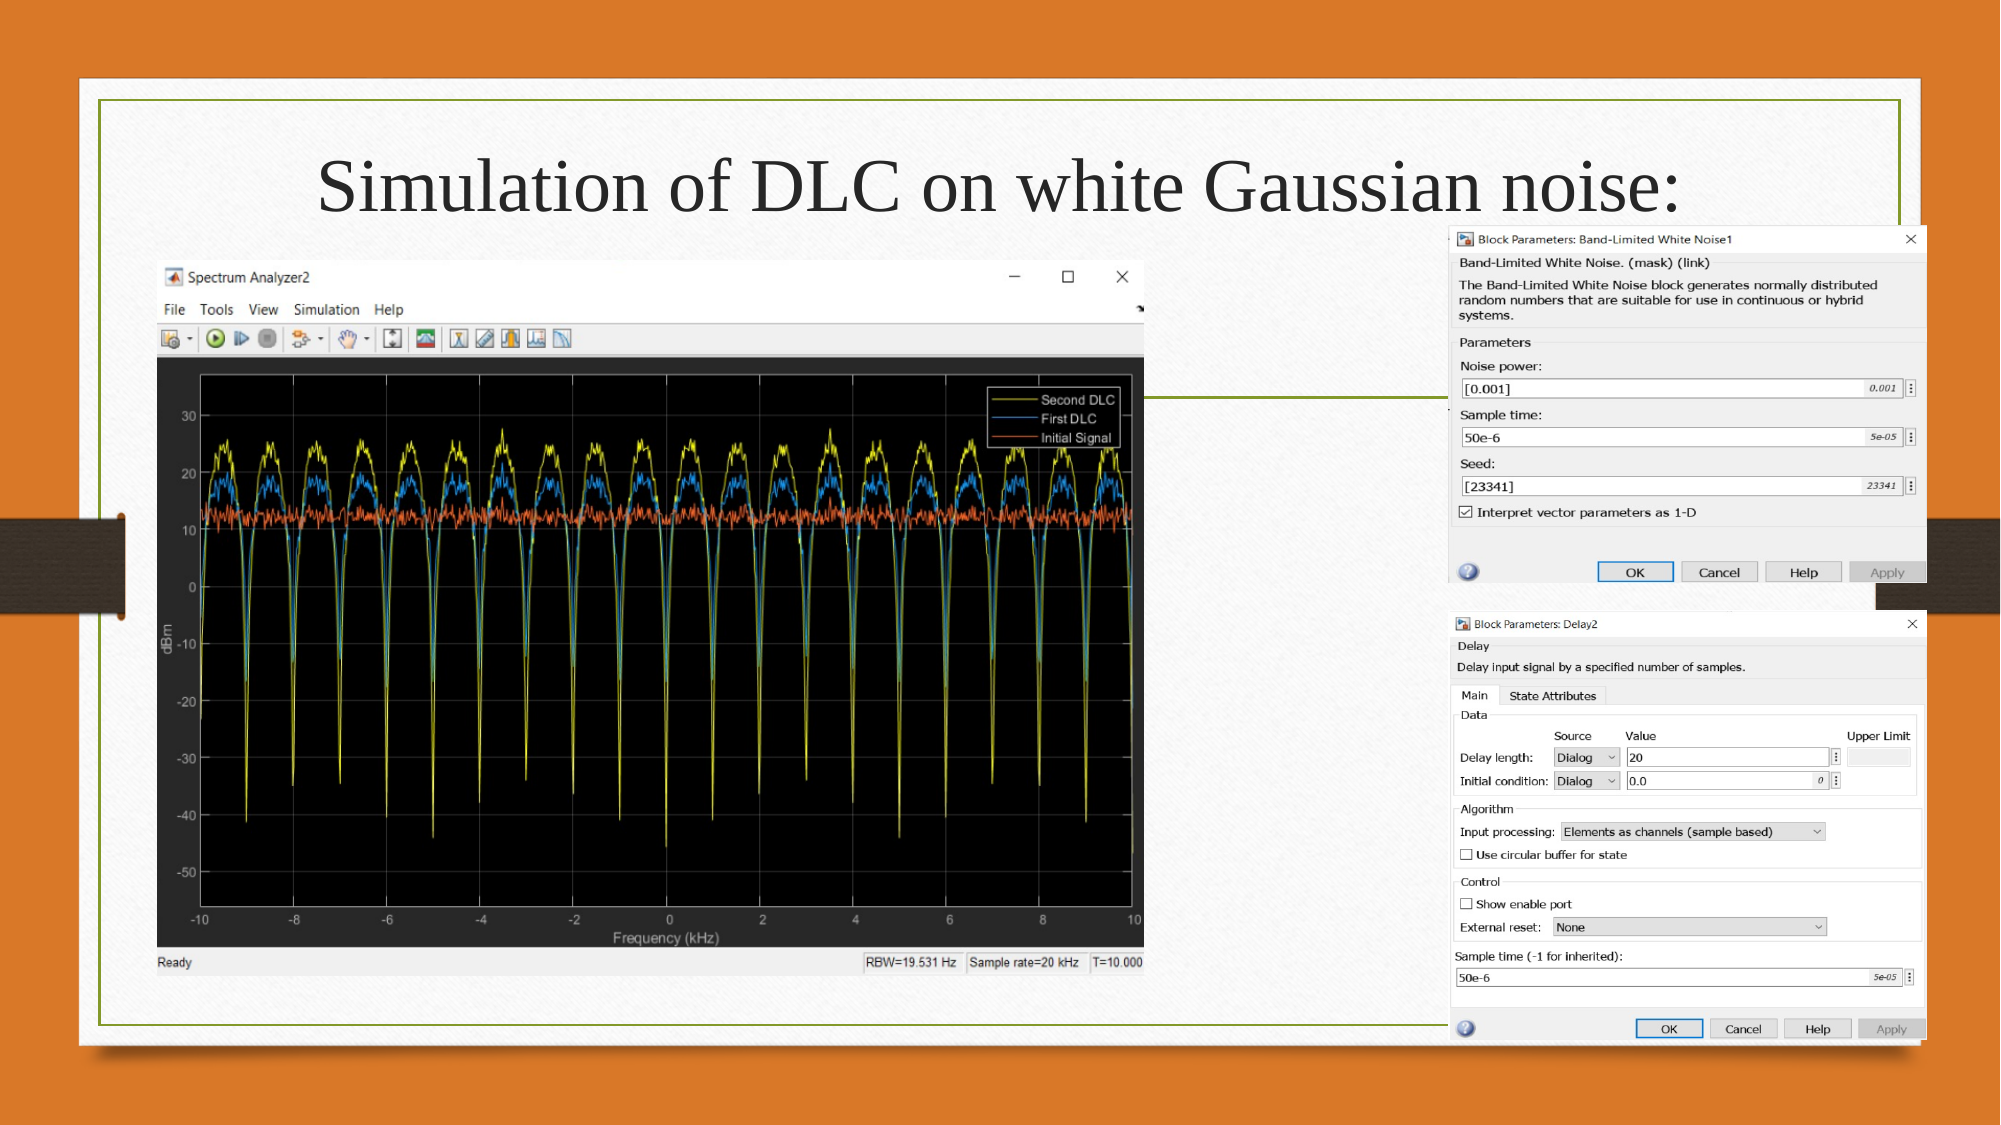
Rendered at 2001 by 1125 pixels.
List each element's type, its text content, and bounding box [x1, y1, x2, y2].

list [157, 260, 1144, 976]
title Simulation of DLC on white Gaussian noise: [212, 125, 1788, 420]
picture [0, 0, 2001, 1125]
